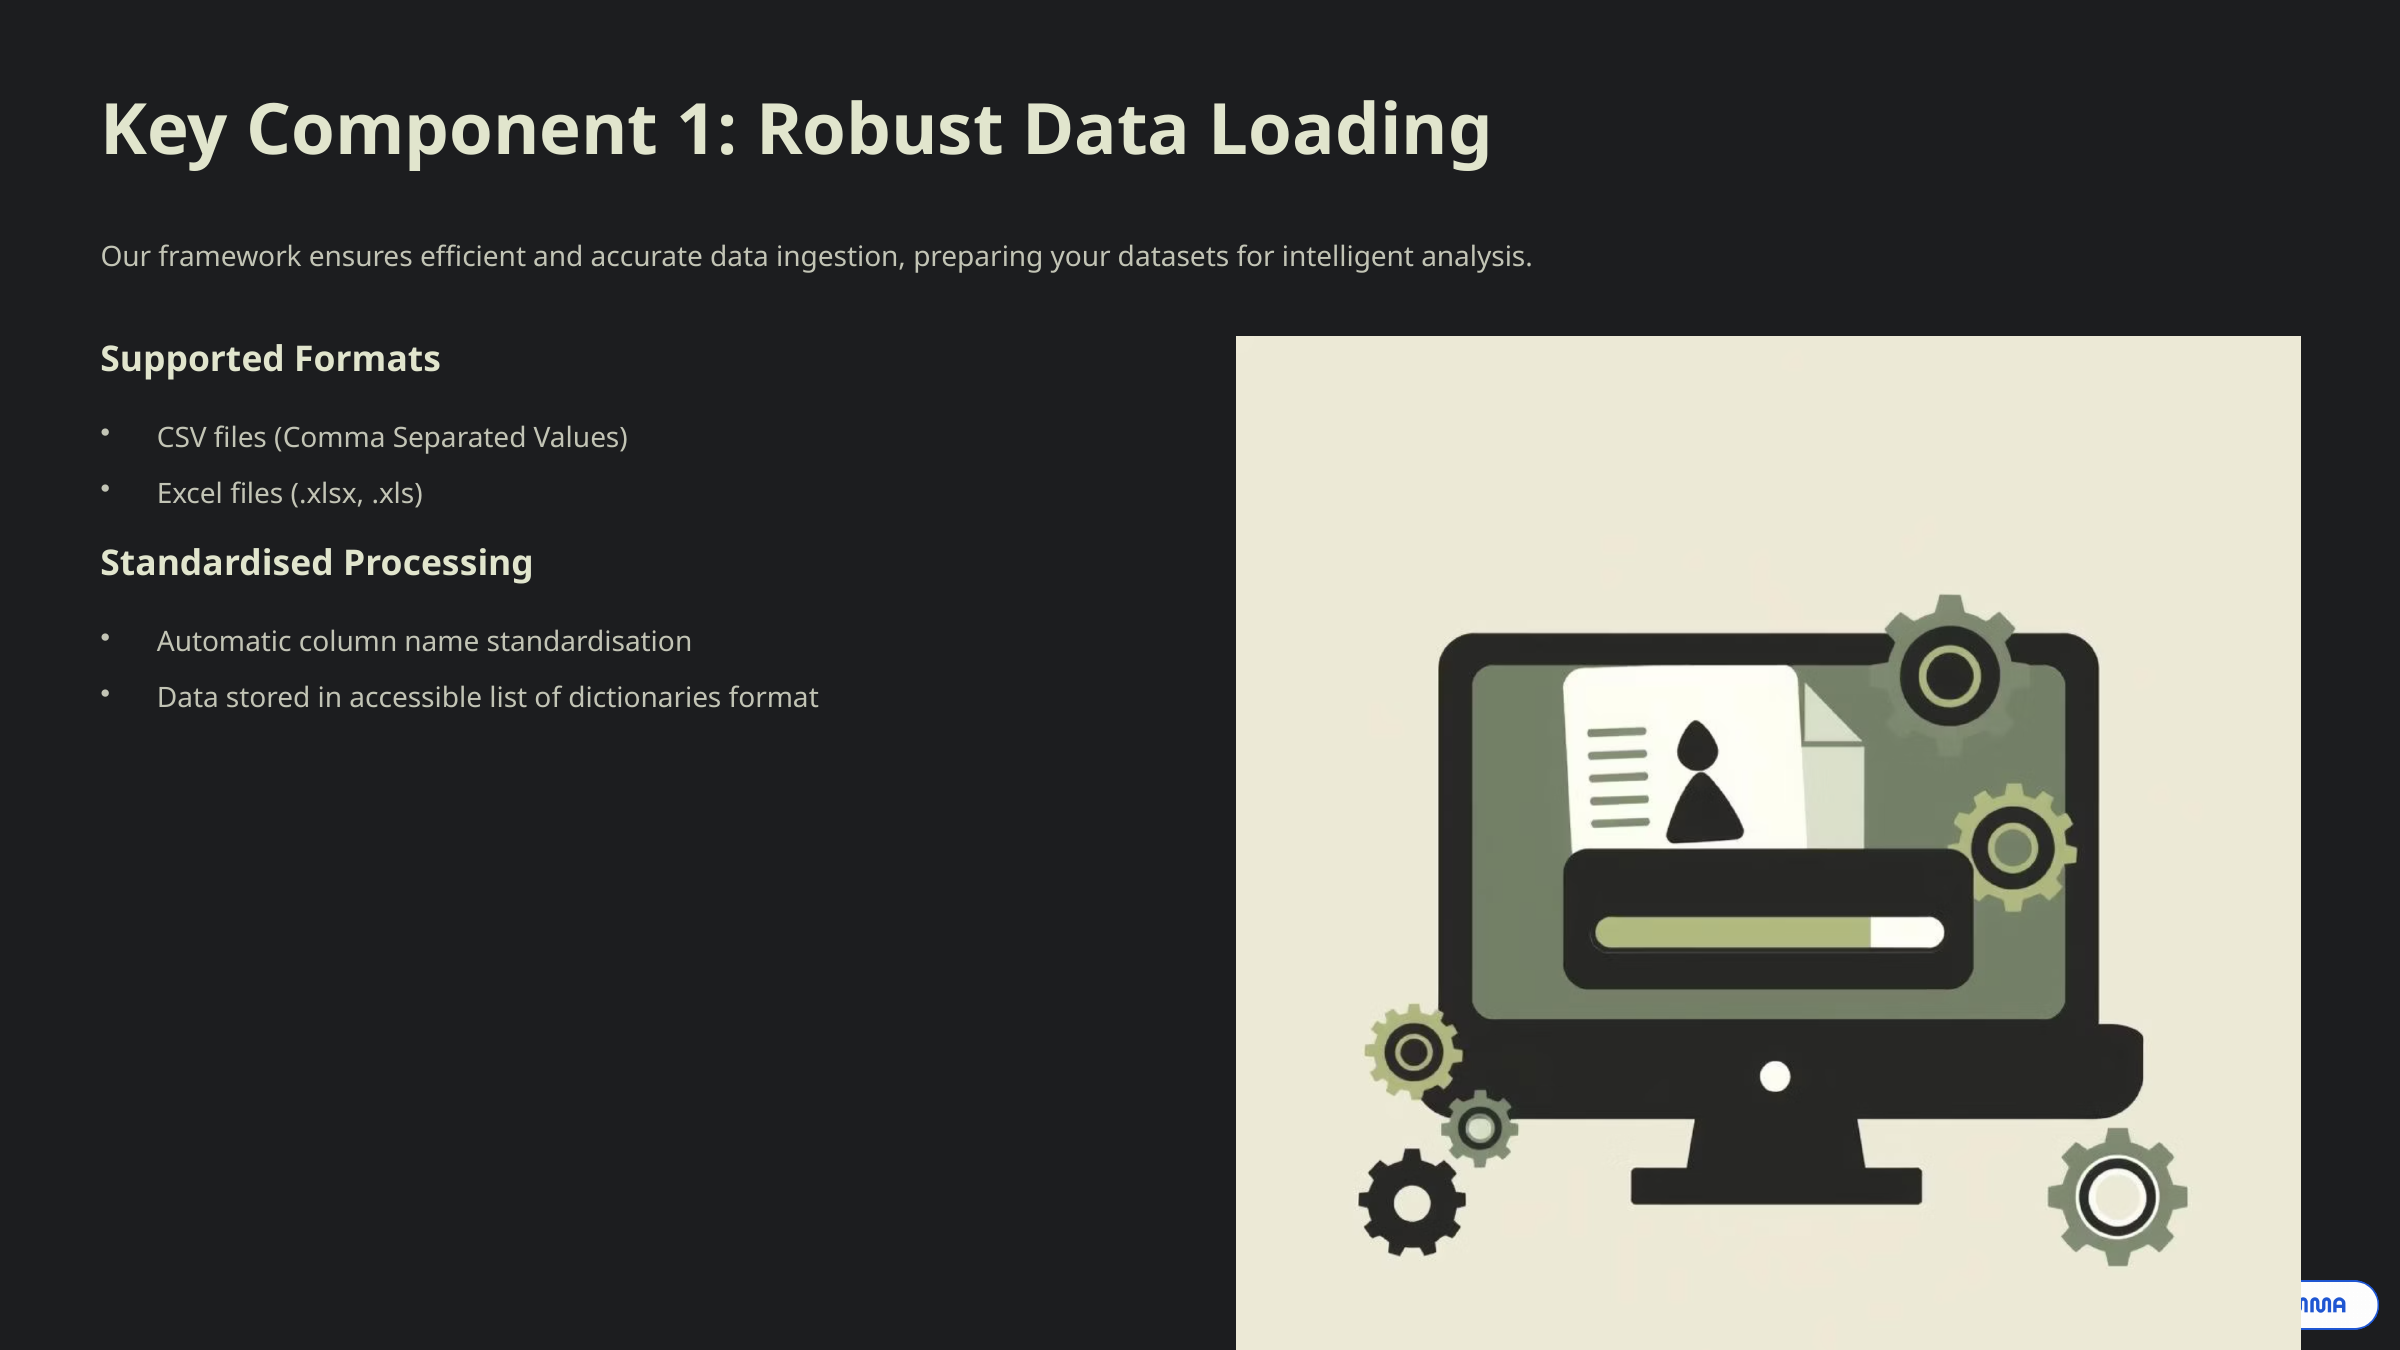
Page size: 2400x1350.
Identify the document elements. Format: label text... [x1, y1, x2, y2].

text_box Excel files (.xlsx, .xls) [100, 463, 1165, 510]
text_box Supported Formats [100, 333, 460, 379]
text_box Our framework ensures efficient and accurate data ingestion, preparing your datasets for intelligent analysis. [100, 226, 2300, 273]
text_box Data stored in accessible list of dictionaries format [100, 667, 1165, 714]
text_box Key Component 1: Robust Data Loading [100, 79, 1394, 169]
picture [1236, 336, 2389, 1350]
text_box Standardised Processing [100, 537, 509, 583]
text_box CSV files (Comma Separated Values) [100, 407, 1165, 453]
text_box Automatic column name standardisation [100, 611, 1165, 658]
